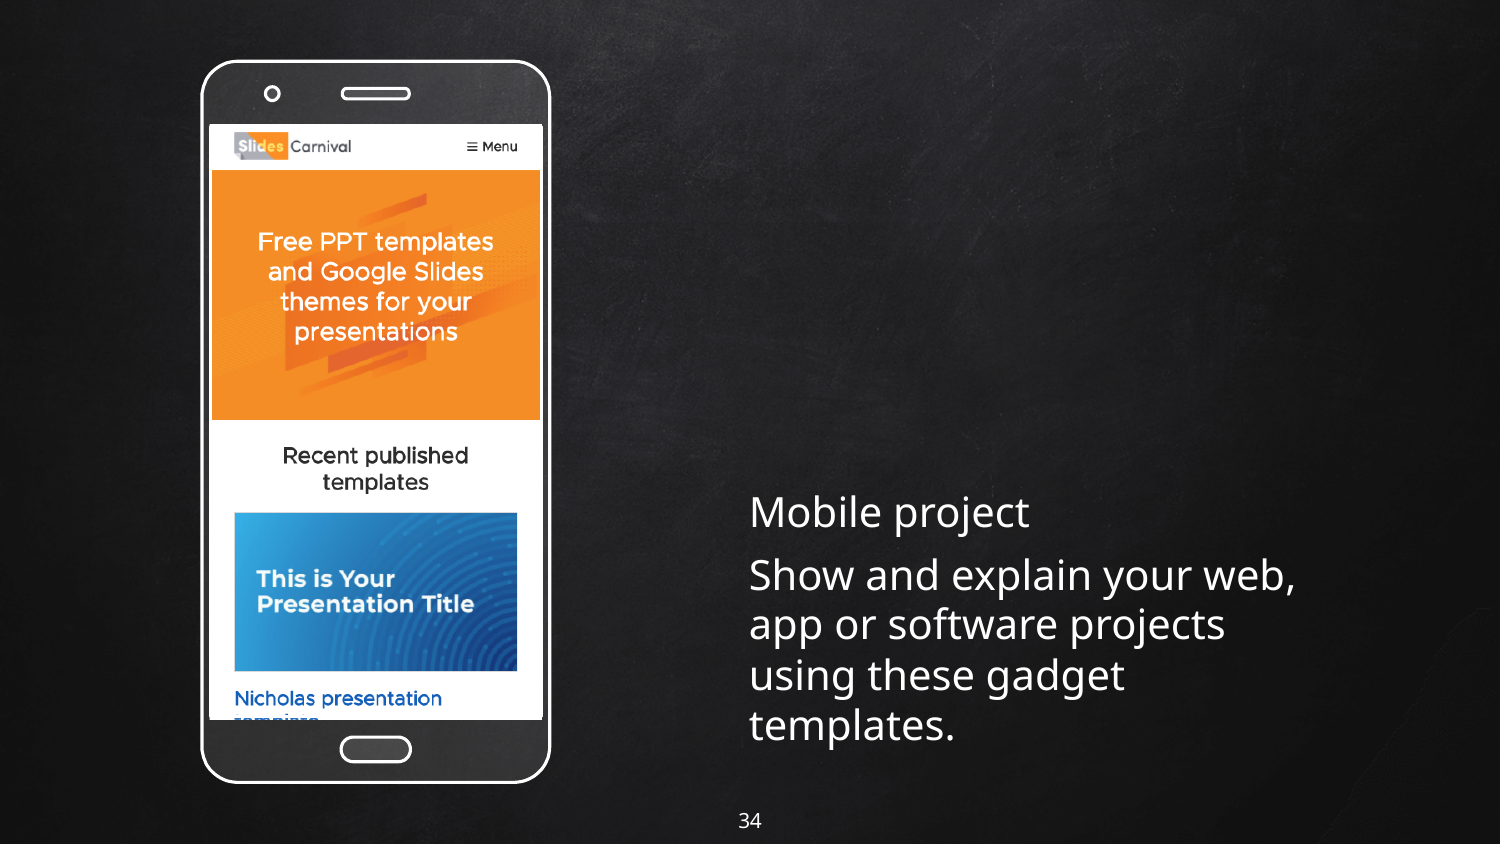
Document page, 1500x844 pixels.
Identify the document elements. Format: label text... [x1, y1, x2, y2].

slide_number 34 [705, 792, 795, 844]
list Mobile project Show and explain your web, app or software projects using these gadget templates. [733, 420, 1354, 764]
picture [0, 0, 1500, 844]
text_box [201, 60, 550, 783]
